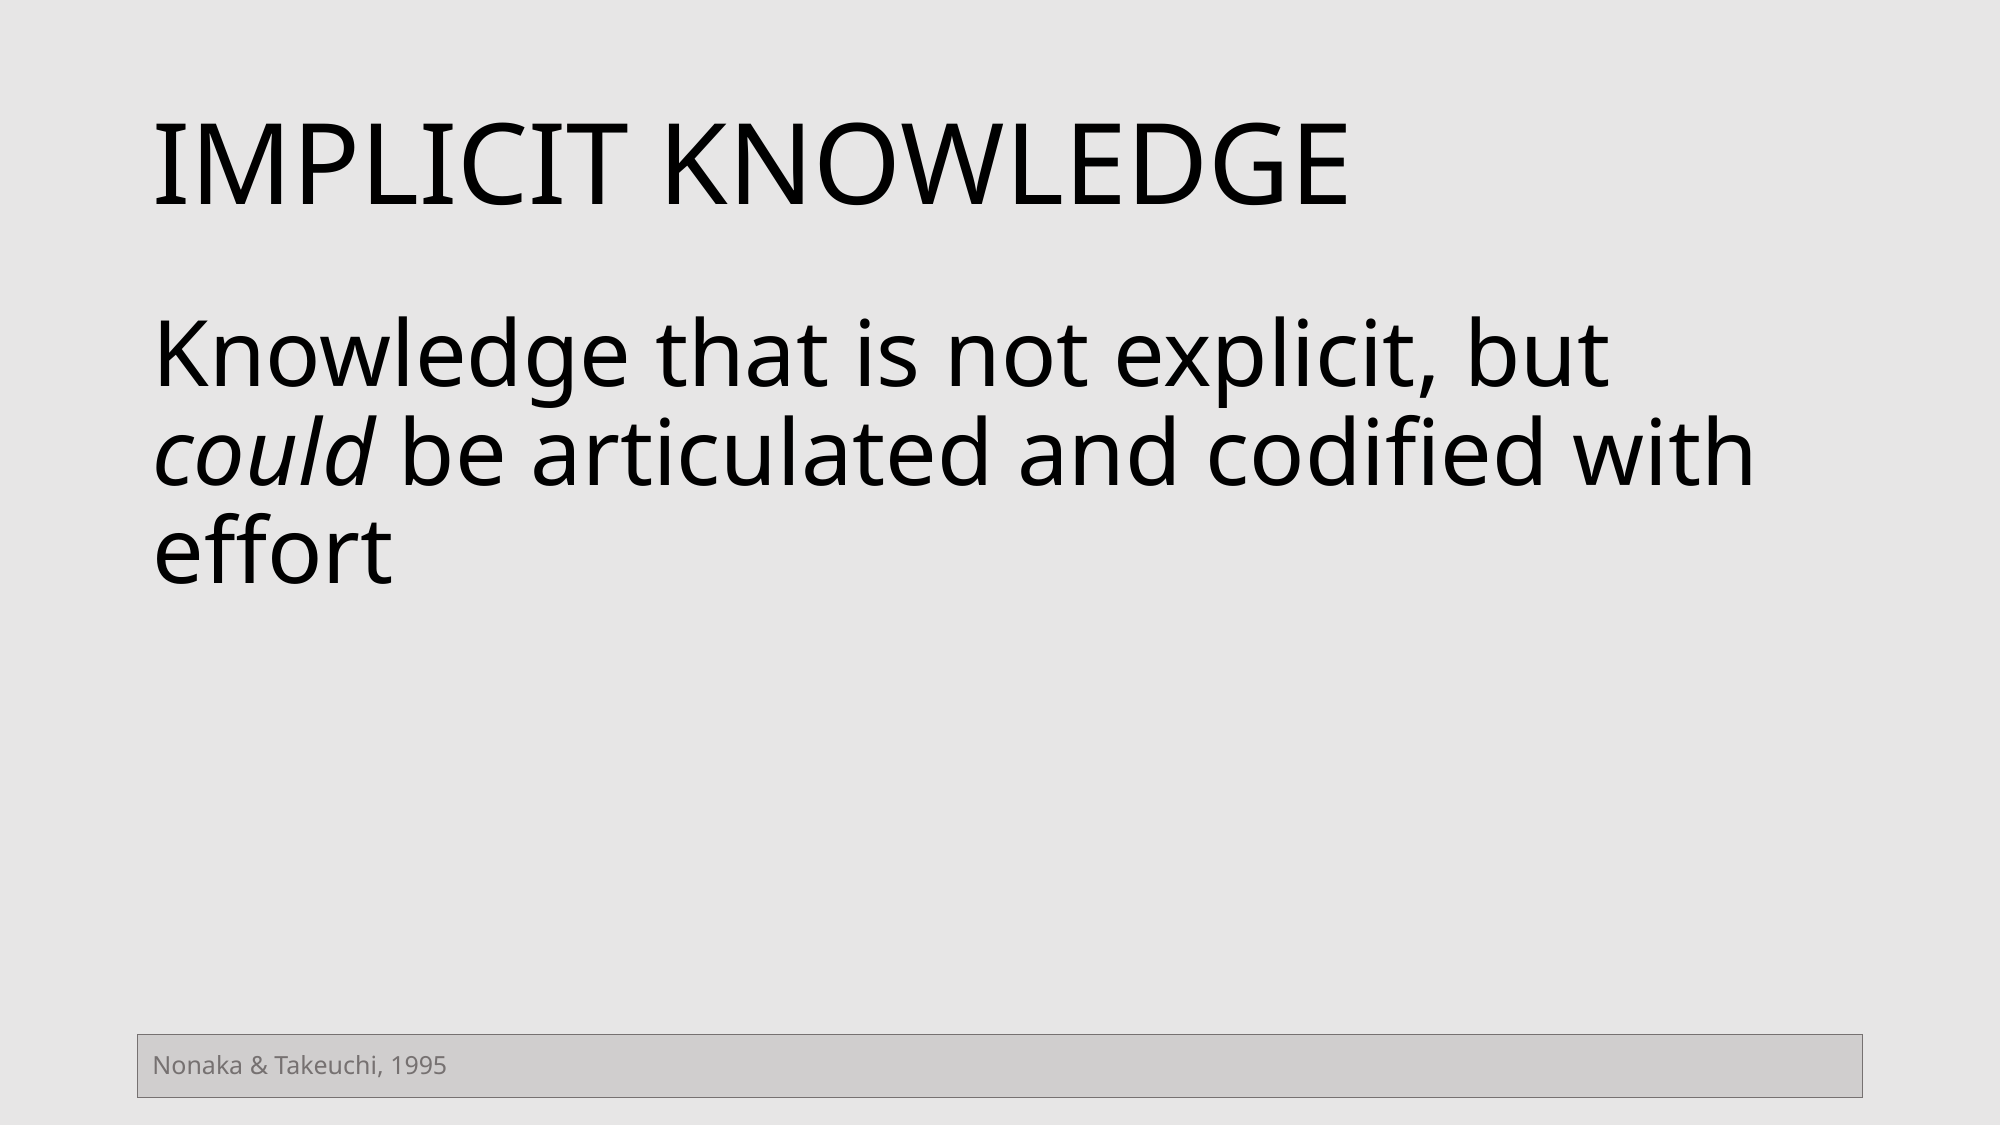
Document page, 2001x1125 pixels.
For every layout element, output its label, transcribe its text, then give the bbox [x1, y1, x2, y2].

list Nonaka & Takeuchi, 1995 [137, 1034, 1863, 1098]
title Implicit Knowledge [137, 59, 1863, 278]
list Knowledge that is not explicit, but could be articulated and codified with effort [137, 299, 1863, 1014]
